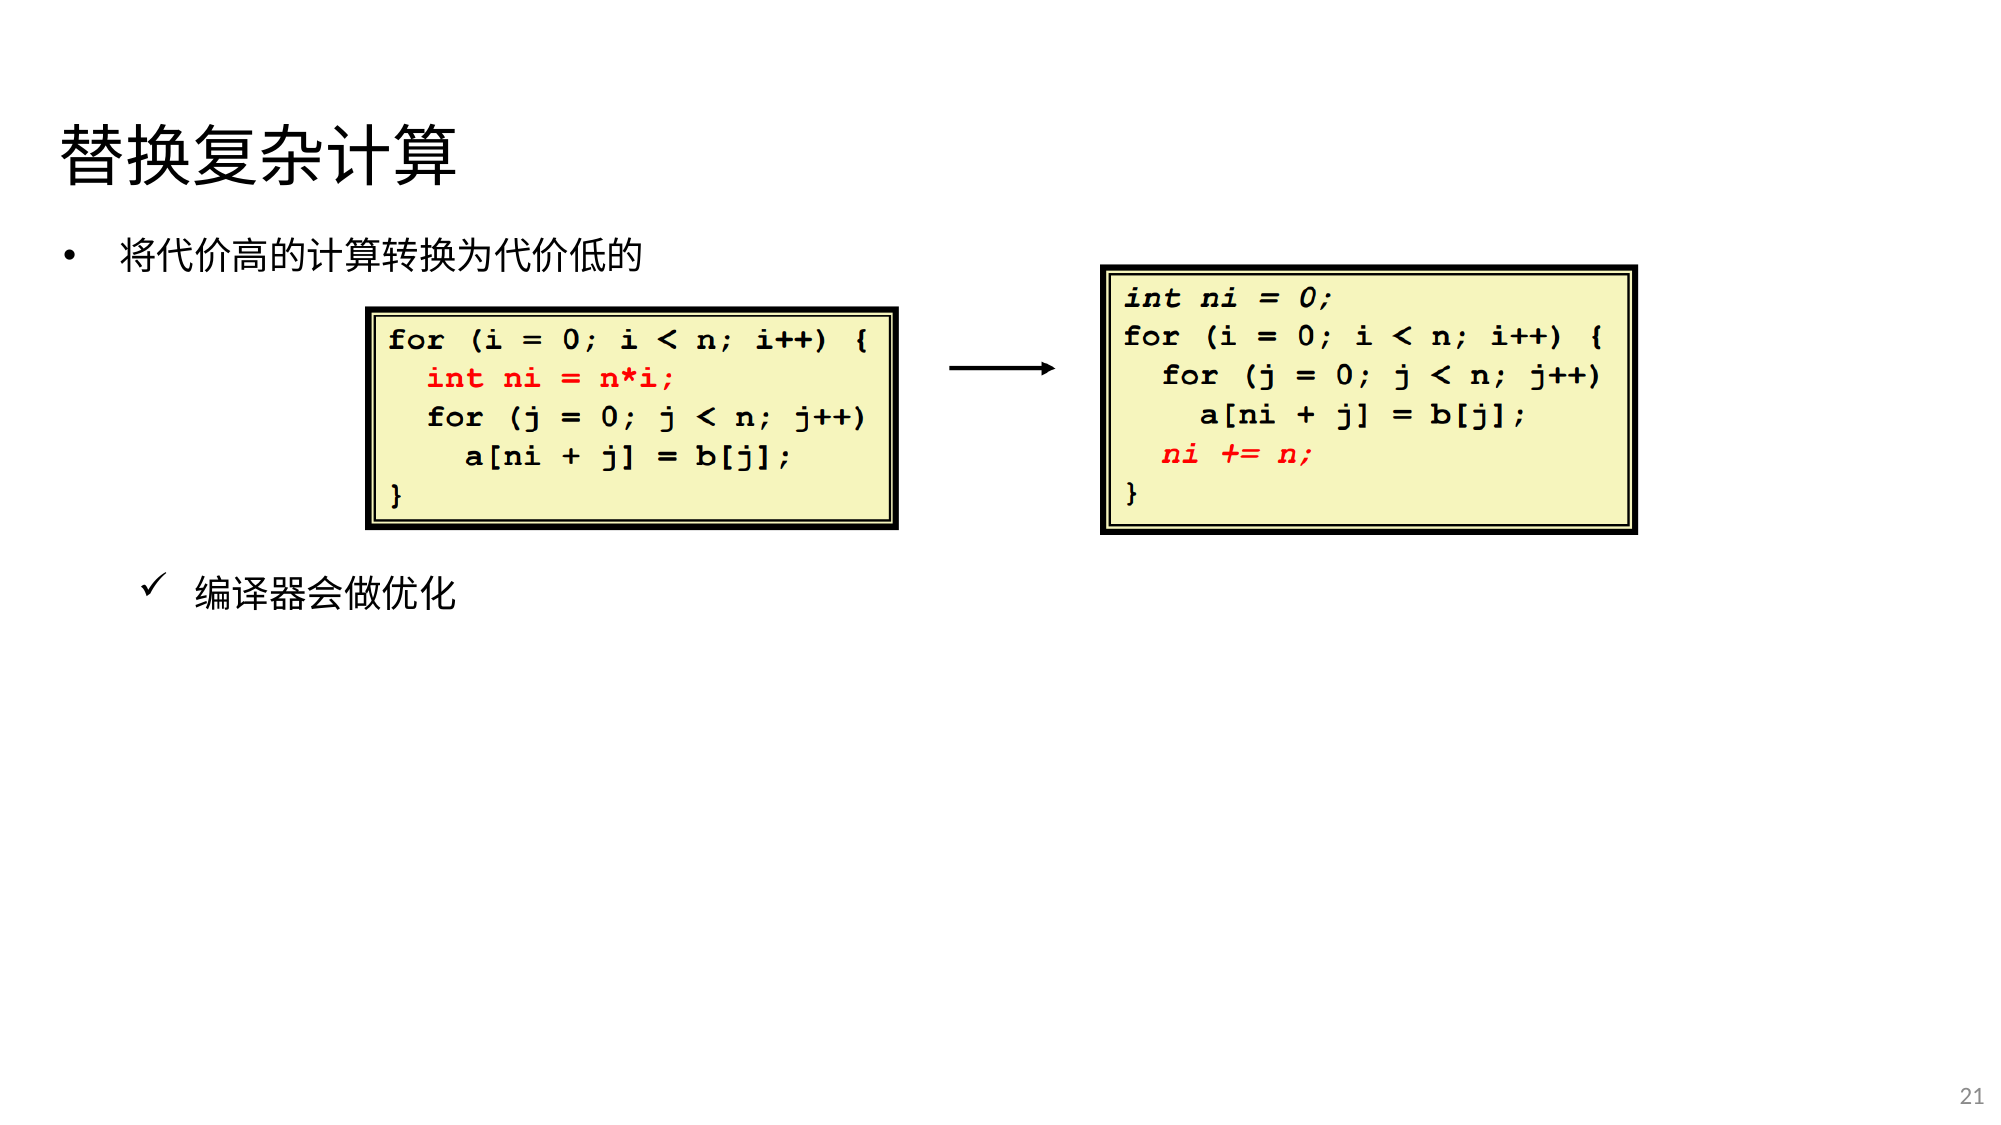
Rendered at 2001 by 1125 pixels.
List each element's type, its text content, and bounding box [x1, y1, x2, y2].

slide_number 21 [1550, 1065, 2000, 1125]
text_box 将代价高的计算转换为代价低的 编译器会做优化 [48, 202, 1425, 622]
text_box 替换复杂计算 [43, 106, 986, 201]
picture [348, 244, 1652, 548]
